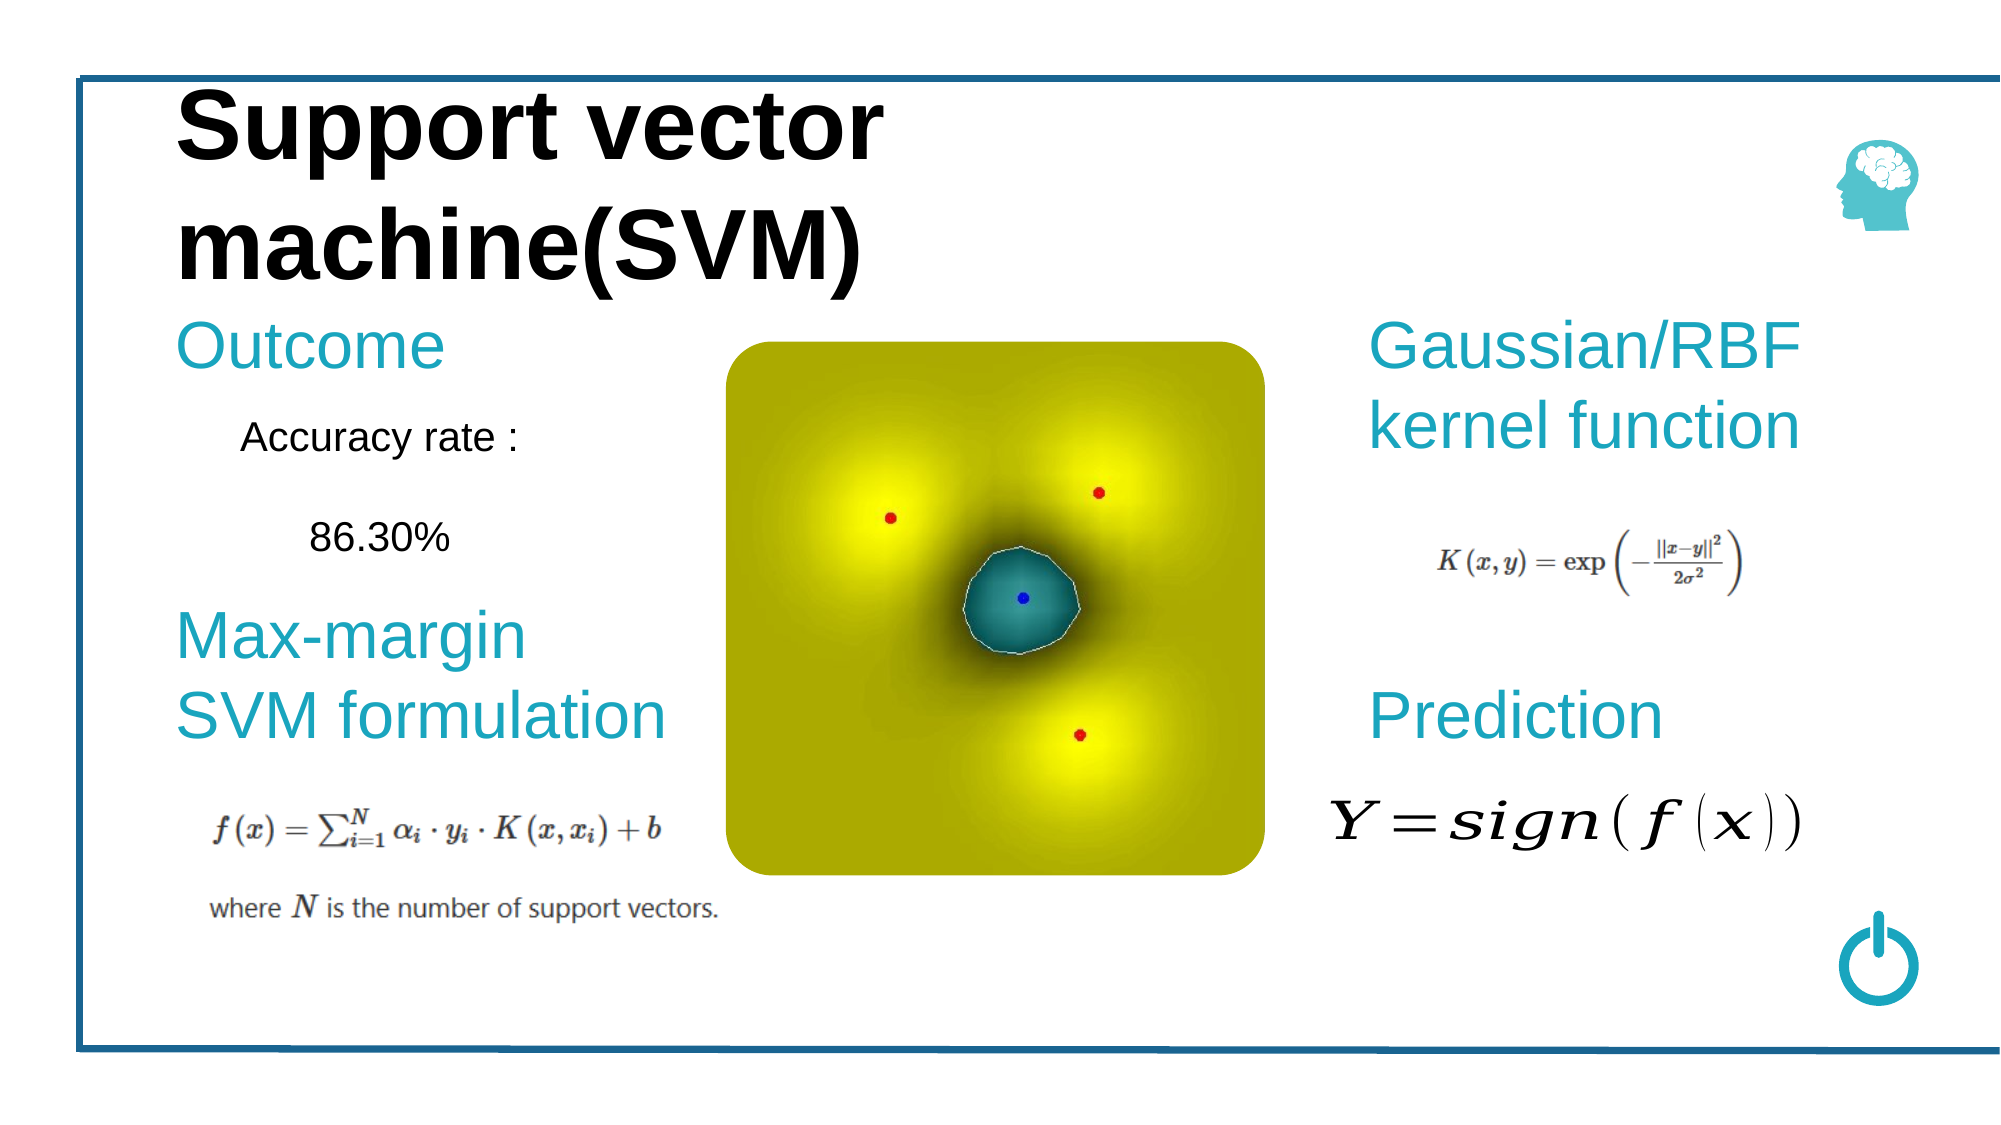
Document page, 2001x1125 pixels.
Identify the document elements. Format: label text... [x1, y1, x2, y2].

text_box [1837, 909, 1920, 1007]
text_box Gaussian/RBF kernel function [1354, 294, 1940, 470]
text_box Max-margin SVM formulation [161, 584, 700, 760]
picture [194, 341, 1265, 942]
text_box Support vector machine(SVM) [161, 52, 1610, 307]
text_box Accuracy rate : 86.30% [225, 402, 703, 568]
picture [1431, 516, 1788, 605]
text_box [1835, 138, 1920, 232]
text_box Outcome [161, 294, 1056, 389]
text_box Prediction [1354, 664, 2000, 760]
